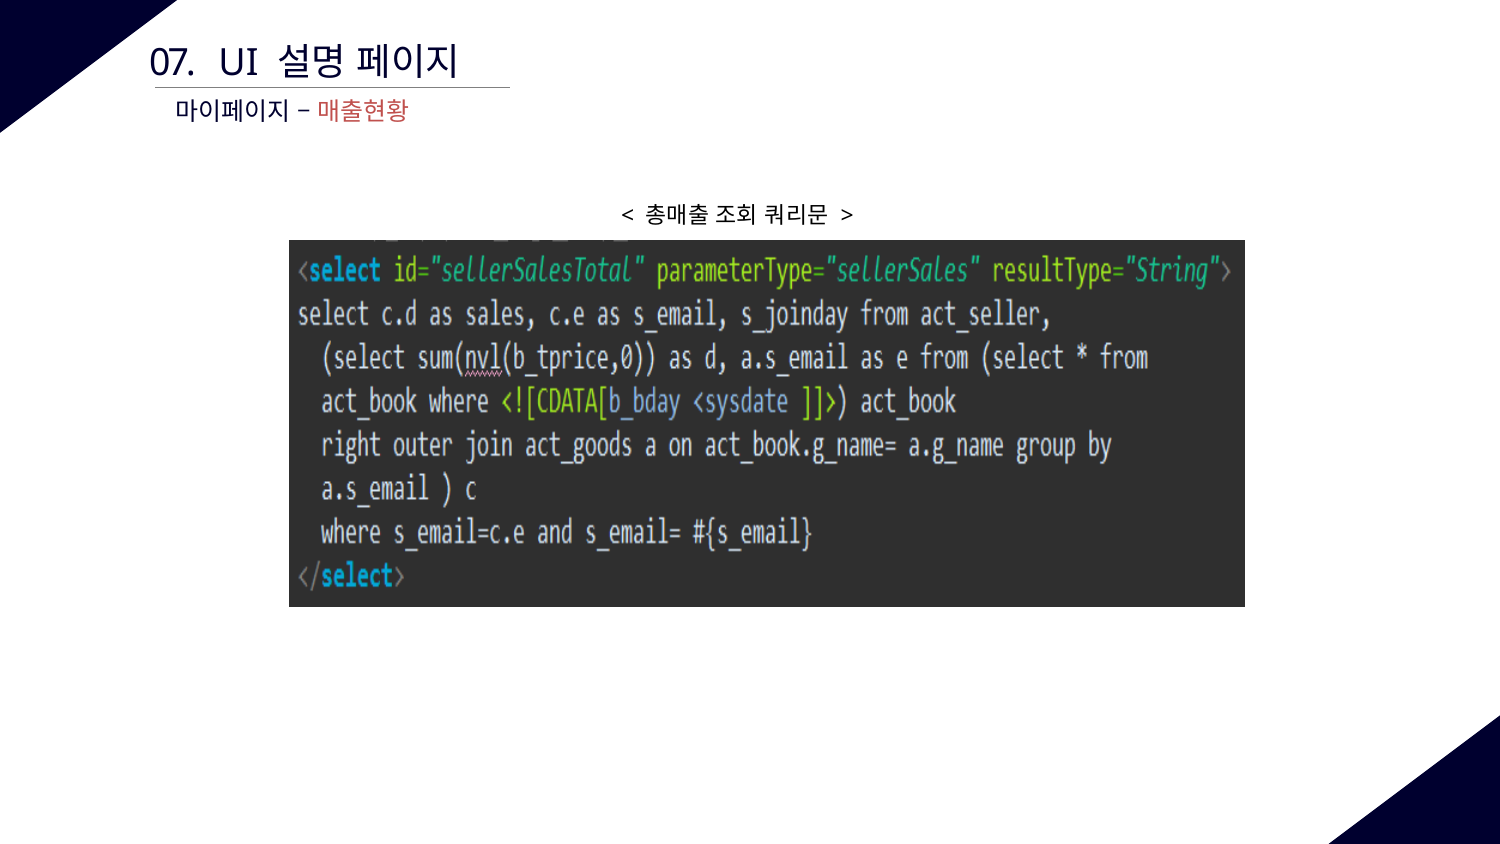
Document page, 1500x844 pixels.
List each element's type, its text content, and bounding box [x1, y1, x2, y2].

text_box 07. [134, 30, 211, 90]
picture [289, 239, 1245, 607]
text_box < 총매출 조회 쿼리문 > [606, 192, 873, 236]
text_box UI 설명 페이지 [211, 30, 476, 87]
text_box 마이페이지 – 매출현황 [160, 87, 892, 133]
